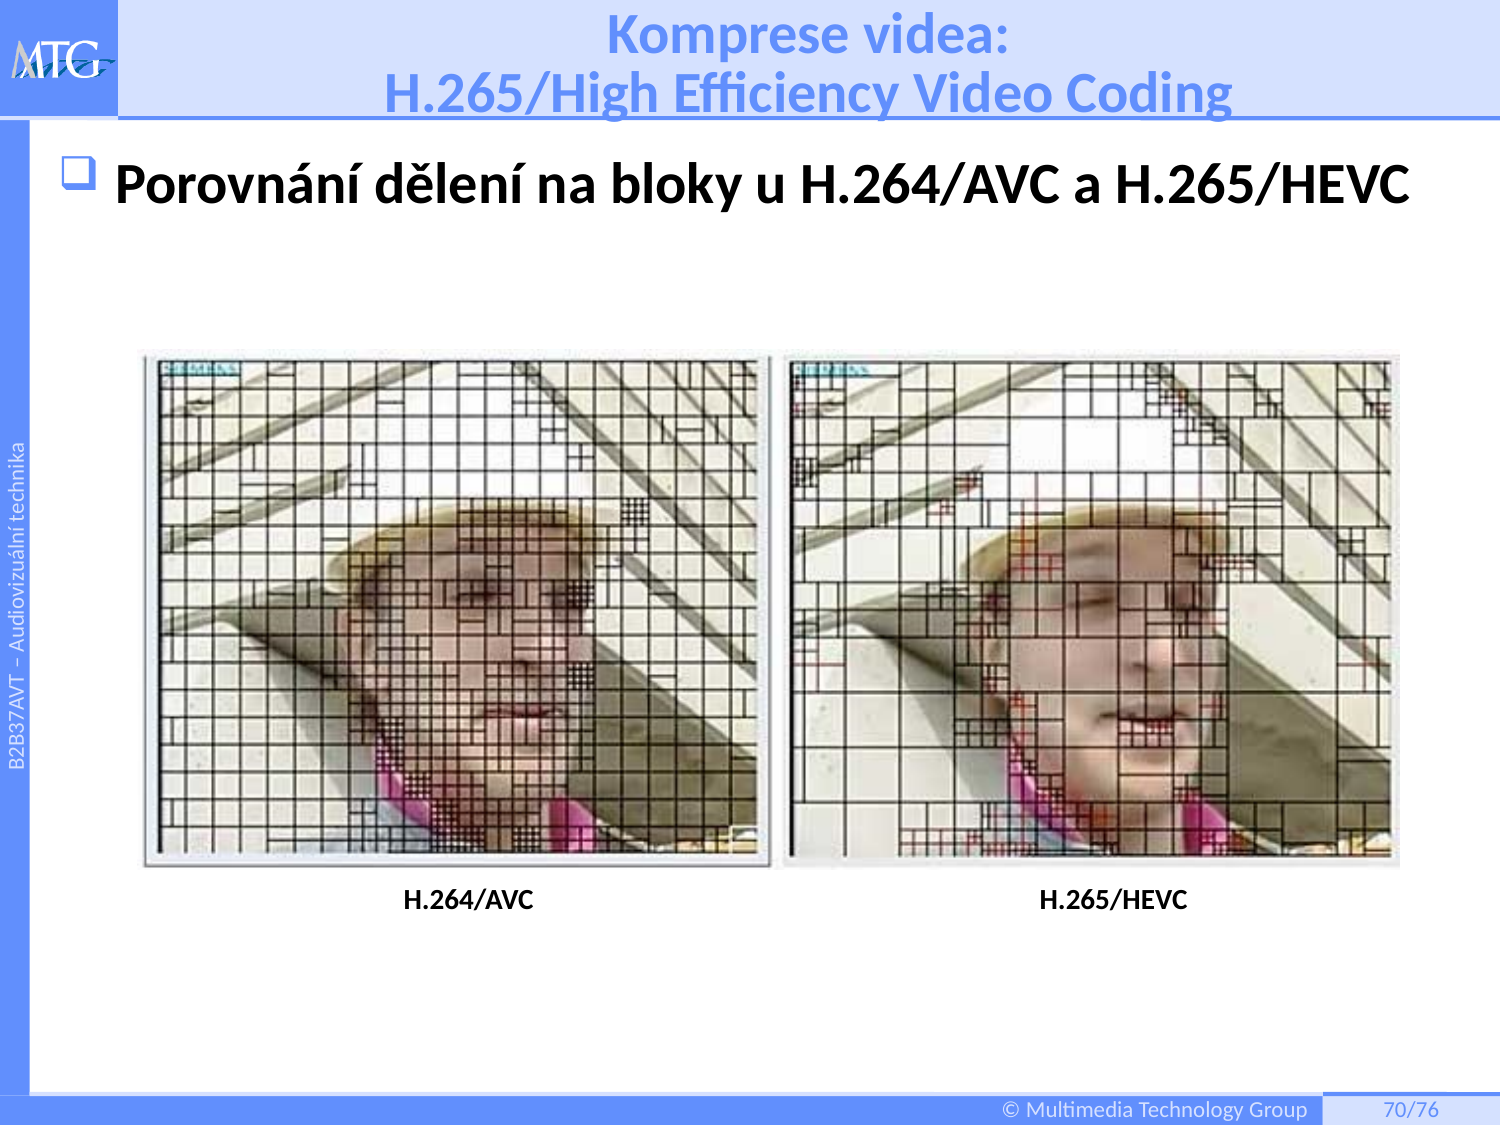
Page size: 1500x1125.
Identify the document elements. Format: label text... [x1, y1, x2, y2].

text_box H.264/AVC [241, 878, 696, 941]
picture [10, 40, 116, 78]
picture [137, 349, 1400, 870]
title Komprese videa: H.265/High Efficiency Video Coding [118, 0, 1500, 119]
slide_number 69/76 [1322, 1095, 1500, 1125]
text_box H.265/HEVC [886, 878, 1341, 941]
list Porovnání dělení na bloky u H.264/AVC a H.265/HEVC [44, 137, 1471, 1094]
